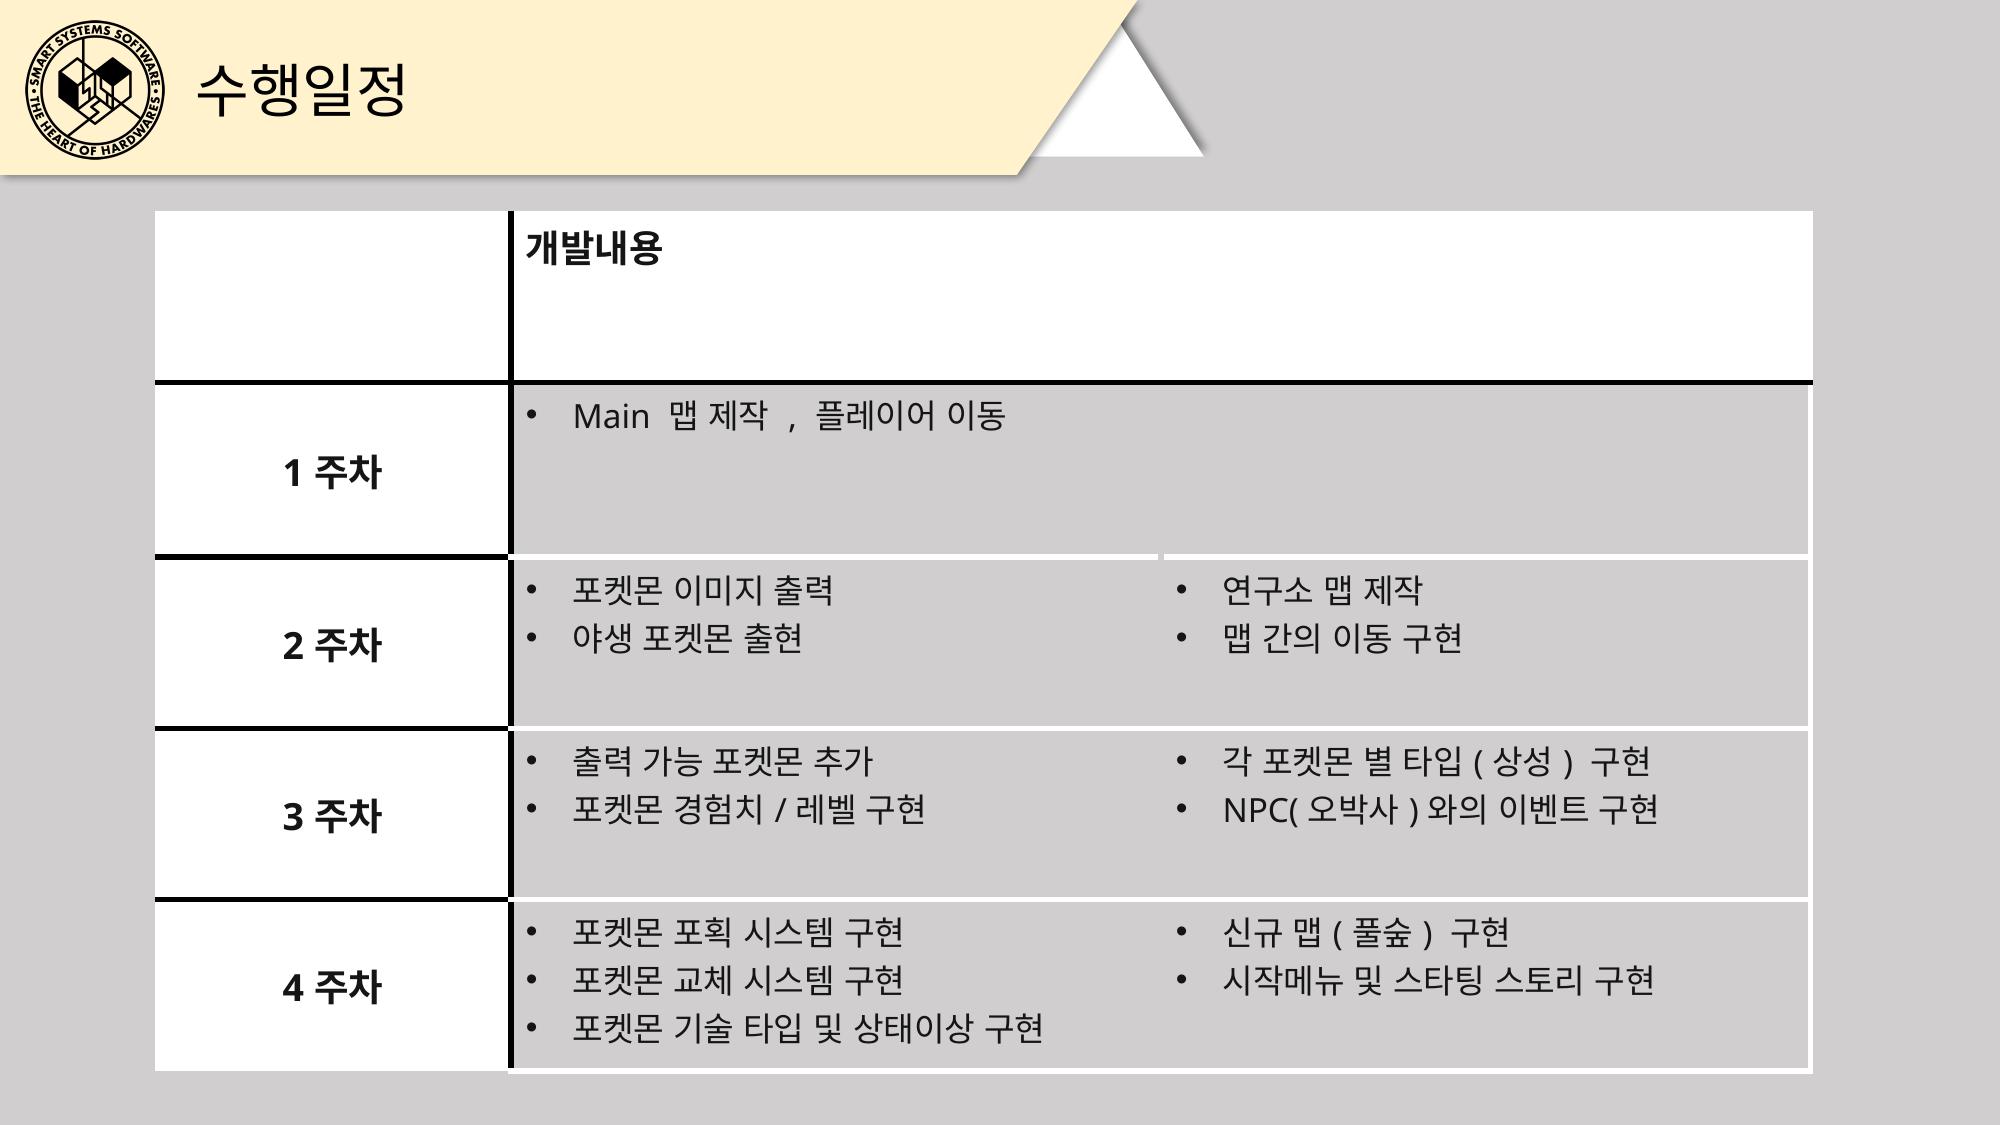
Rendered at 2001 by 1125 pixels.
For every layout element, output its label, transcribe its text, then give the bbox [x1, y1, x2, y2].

table_cell 출력 가능 포켓몬 추가 포켓몬 경험치/레벨 구현 [514, 731, 1158, 897]
table_cell 2주차 [155, 560, 508, 726]
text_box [0, 0, 1204, 175]
table_cell 연구소 맵 제작 맵 간의 이동 구현 [1164, 560, 1808, 726]
table_cell Main 맵 제작 , 플레이어 이동 [514, 385, 1808, 554]
table_cell 포켓몬 포획 시스템 구현 포켓몬 교체 시스템 구현 포켓몬 기술 타입 및 상태이상 구현 [514, 902, 1158, 1068]
picture [20, 15, 170, 165]
table_cell 3주차 [155, 731, 508, 897]
table_cell 신규 맵(풀숲) 구현 시작메뉴 및 스타팅 스토리 구현 [1164, 902, 1808, 1068]
table_cell 각 포켓몬 별 타입(상성) 구현 NPC(오박사)와의 이벤트 구현 [1164, 731, 1808, 897]
table_cell 1주차 [155, 385, 508, 554]
table_header 개발내용 [514, 211, 1808, 380]
table_header [155, 211, 508, 380]
table_cell 포켓몬 이미지 출력 야생 포켓몬 출현 [514, 560, 1158, 726]
table_cell 4주차 [155, 902, 508, 1071]
